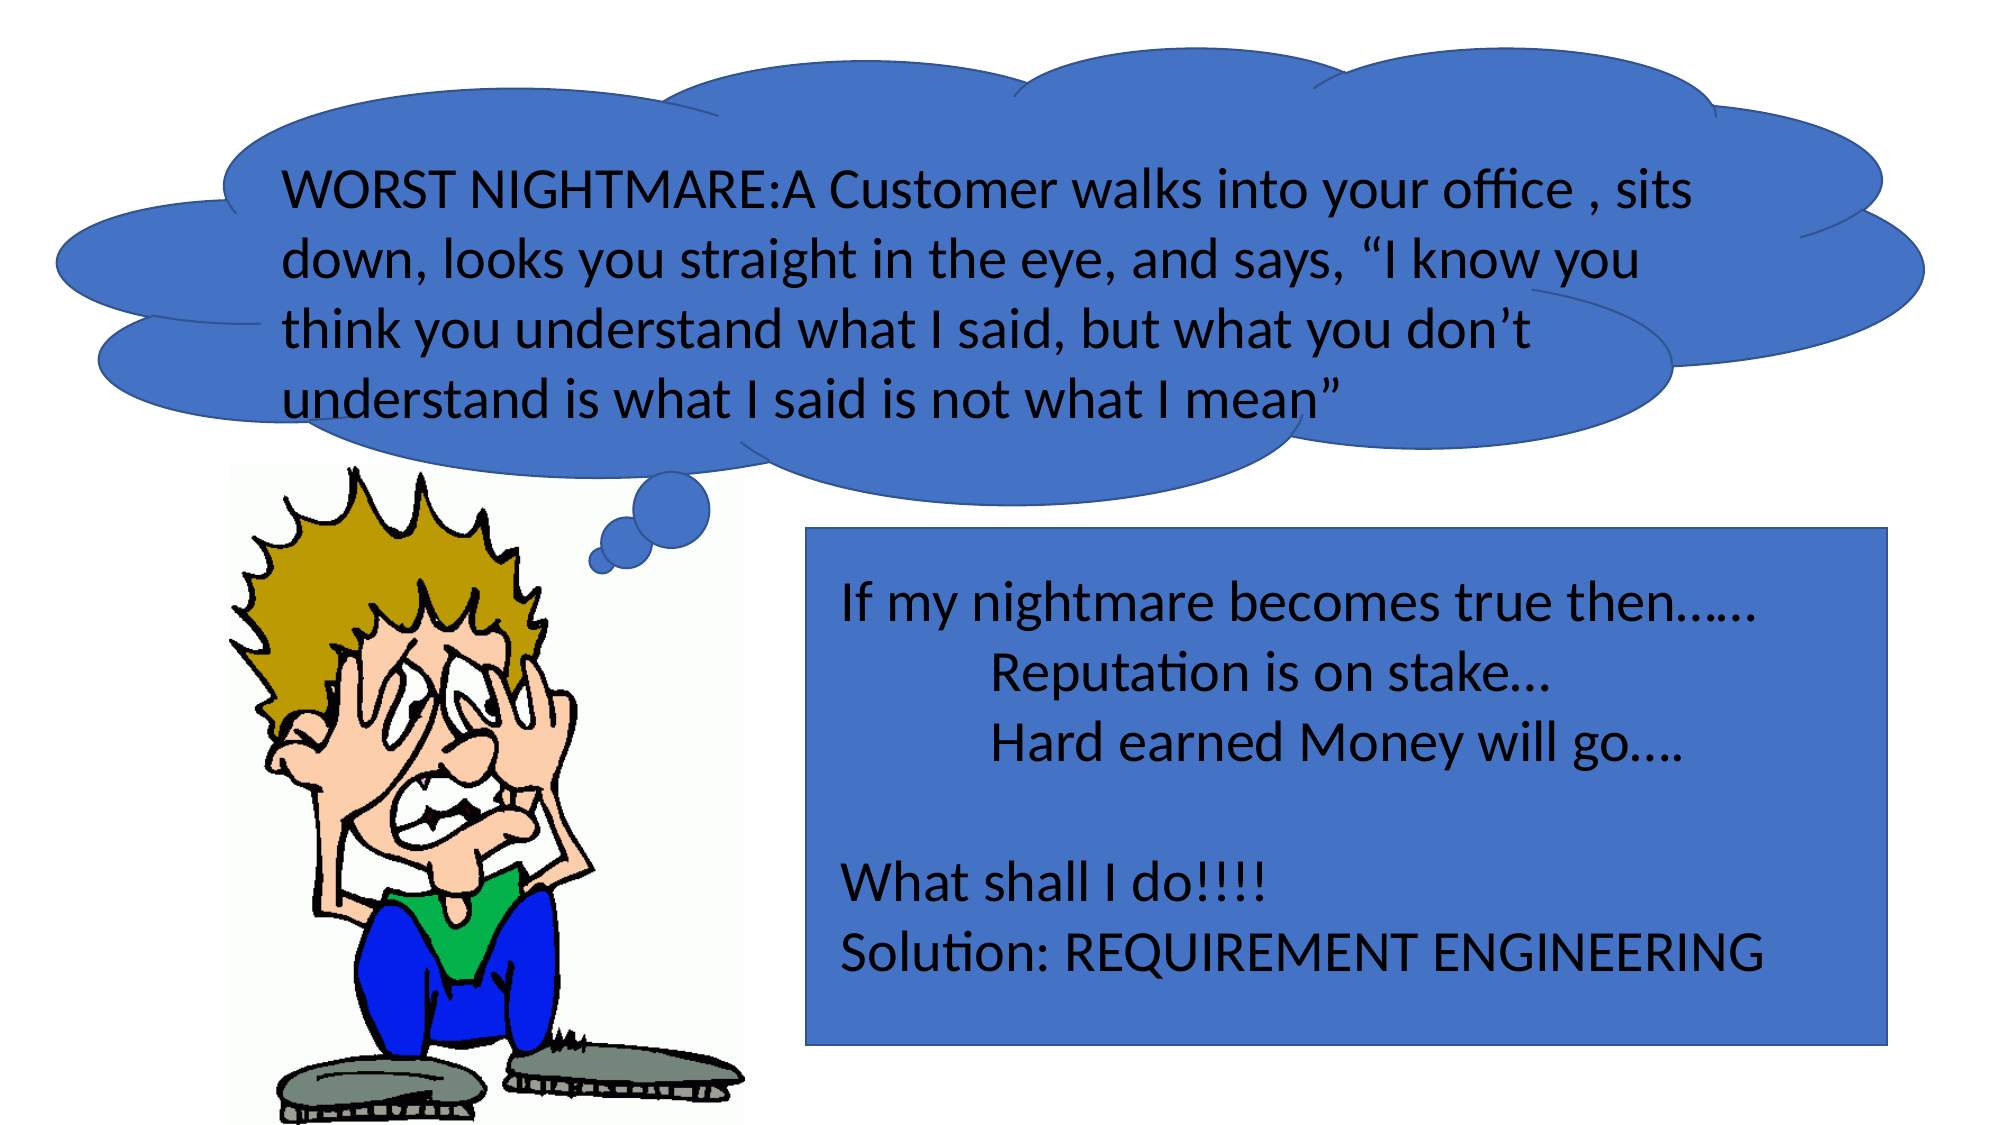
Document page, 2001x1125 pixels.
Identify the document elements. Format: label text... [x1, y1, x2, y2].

text_box [339, 438, 1291, 507]
title [137, 59, 1082, 209]
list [227, 465, 745, 1125]
text_box [55, 47, 1925, 424]
title [1627, 59, 1863, 147]
text_box [805, 527, 1888, 1046]
text_box [1294, 438, 1552, 450]
text_box WORST NIGHTMARE:A Customer walks into your office , sits down, looks you straight in the eye, and says, “I know you think you understand what I said, but what you don’t understand is what I said is not what I mean” [266, 143, 1733, 438]
text_box If my nightmare becomes true then…… Reputation is on stake… Hard earned Money will go…. What shall I do!!!! Solution: REQUIREMENT ENGINEERING [826, 555, 1829, 991]
title [1310, 59, 1385, 71]
